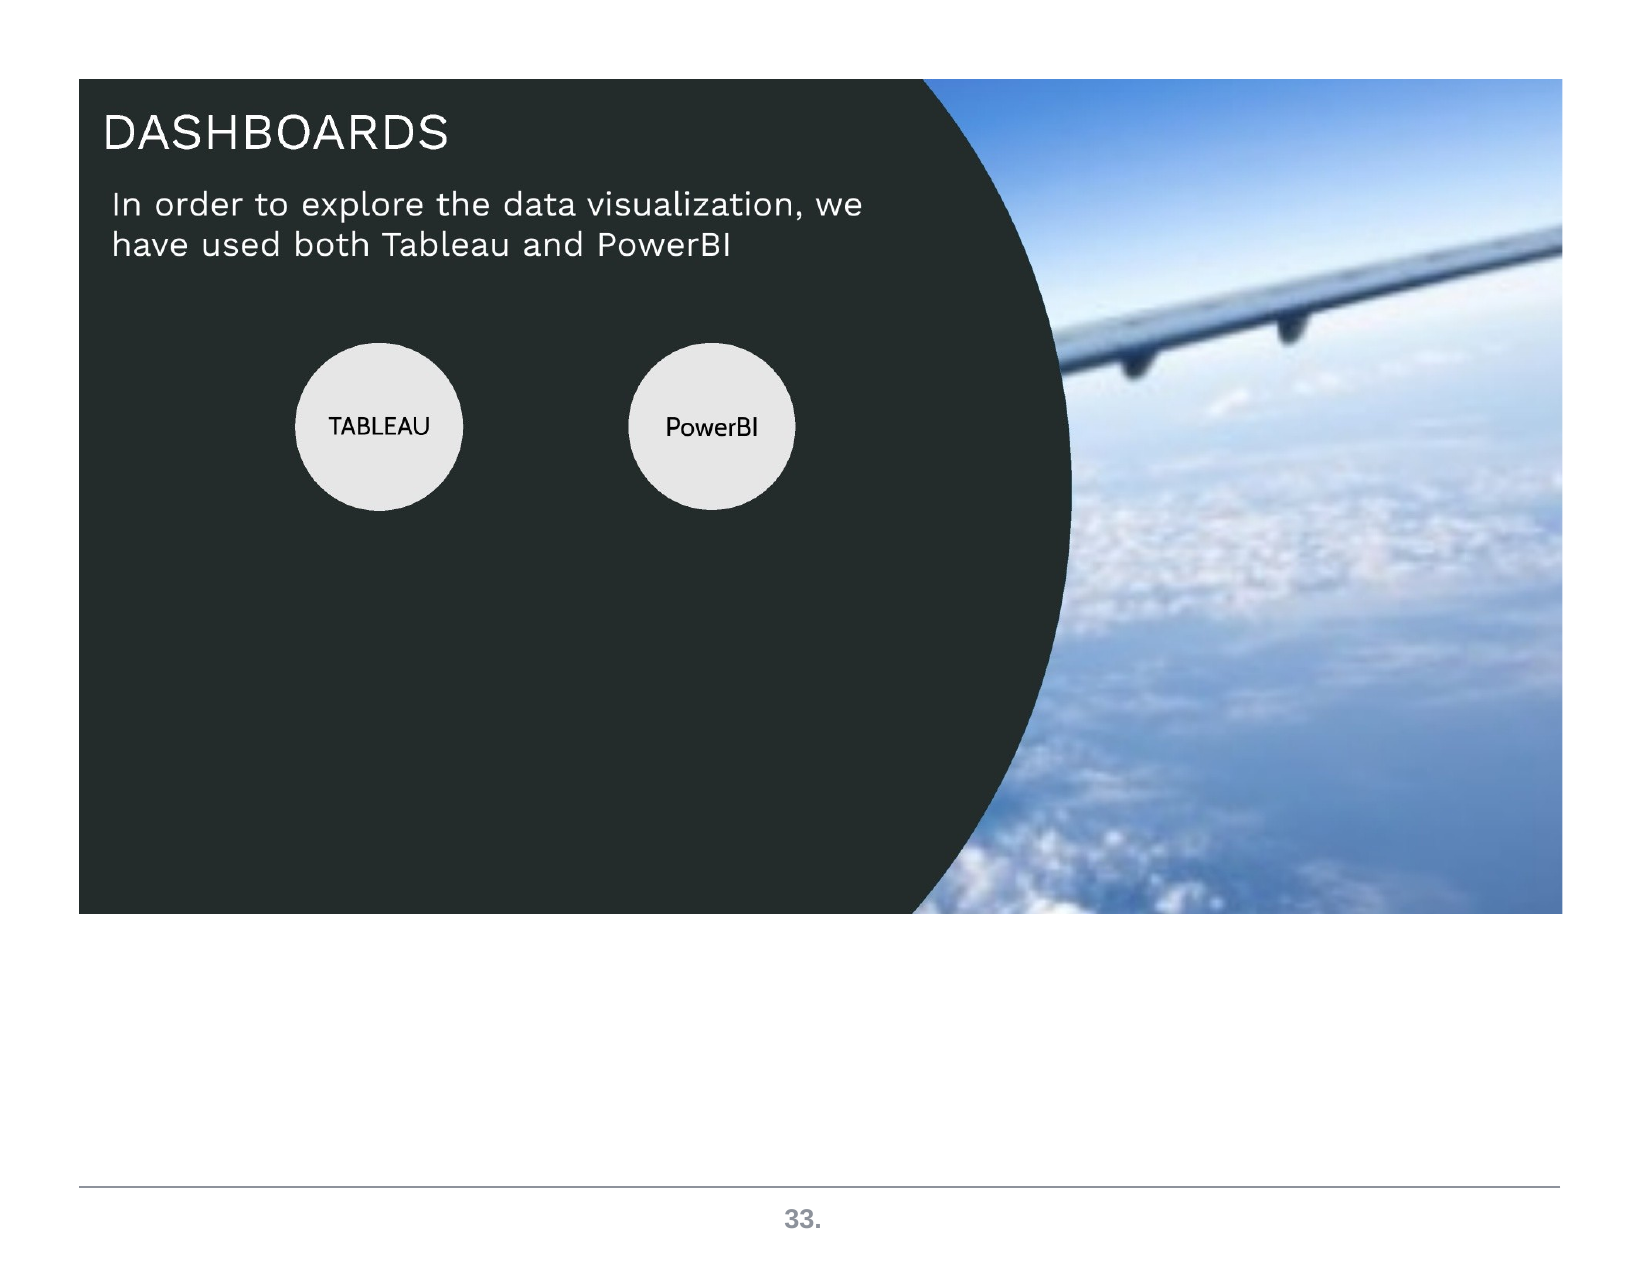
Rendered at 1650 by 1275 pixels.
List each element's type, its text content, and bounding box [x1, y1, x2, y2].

slide_number 33. [778, 1201, 825, 1275]
text_box [79, 79, 1563, 914]
